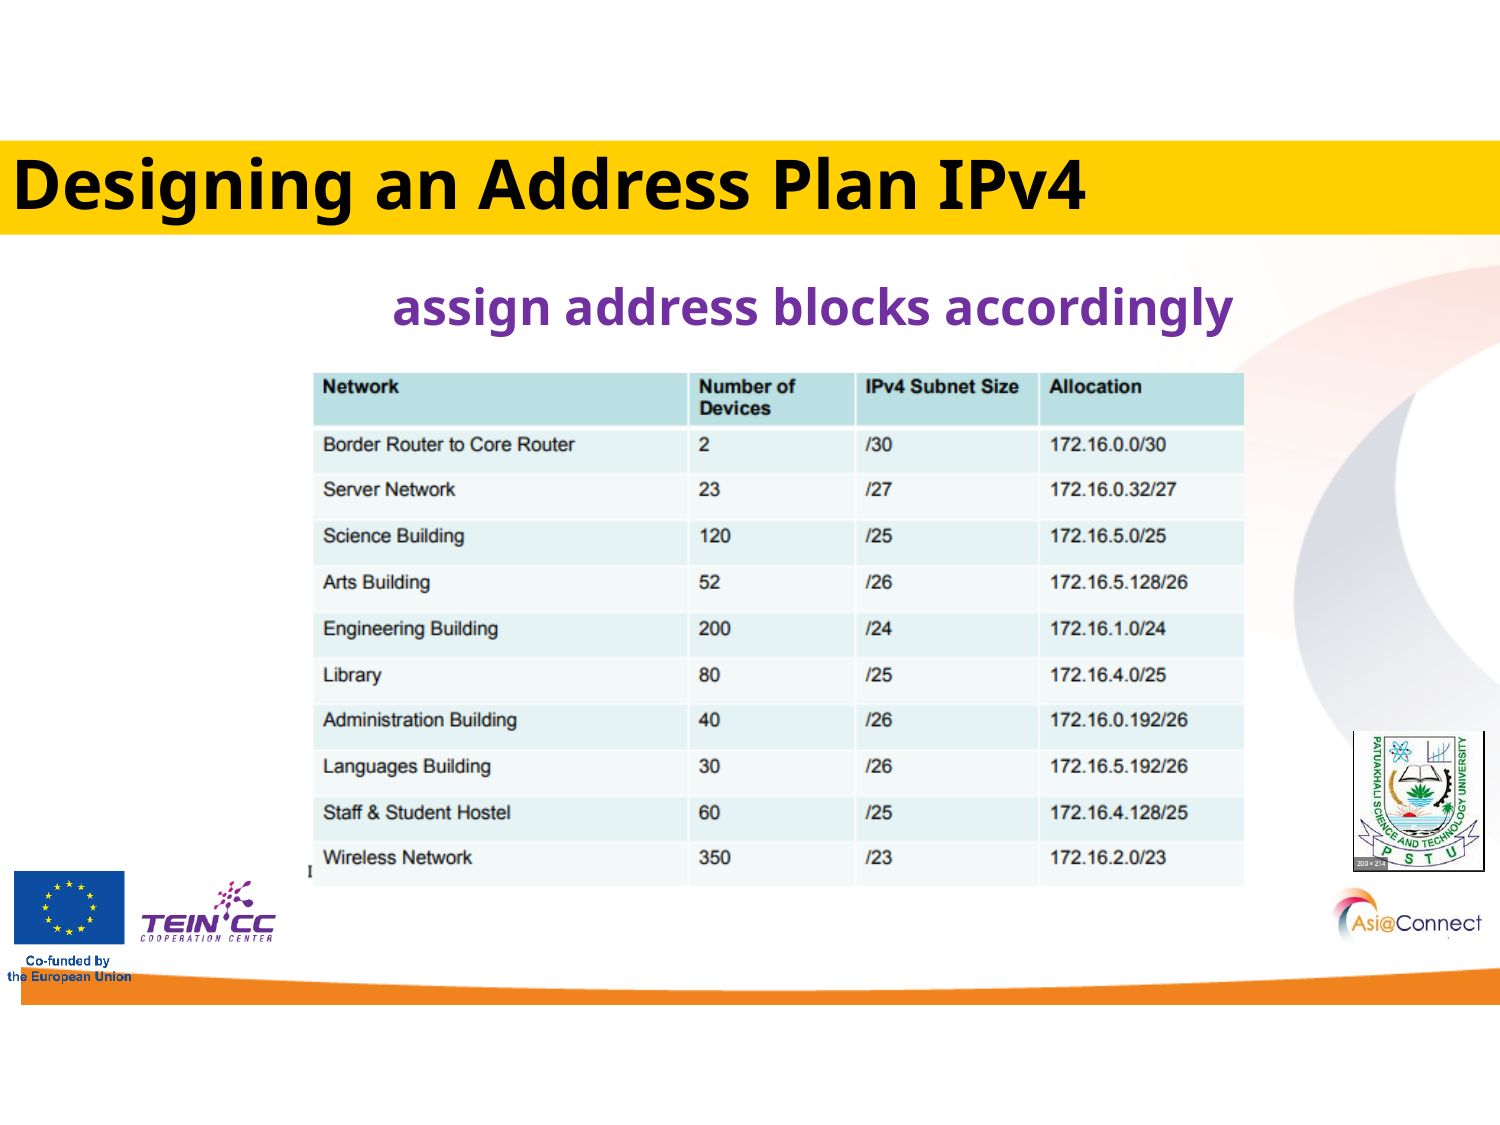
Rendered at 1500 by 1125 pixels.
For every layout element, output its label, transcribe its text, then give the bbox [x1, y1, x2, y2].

text_box Designing an Address Plan IPv4 [0, 140, 1500, 235]
picture [0, 160, 1500, 1005]
